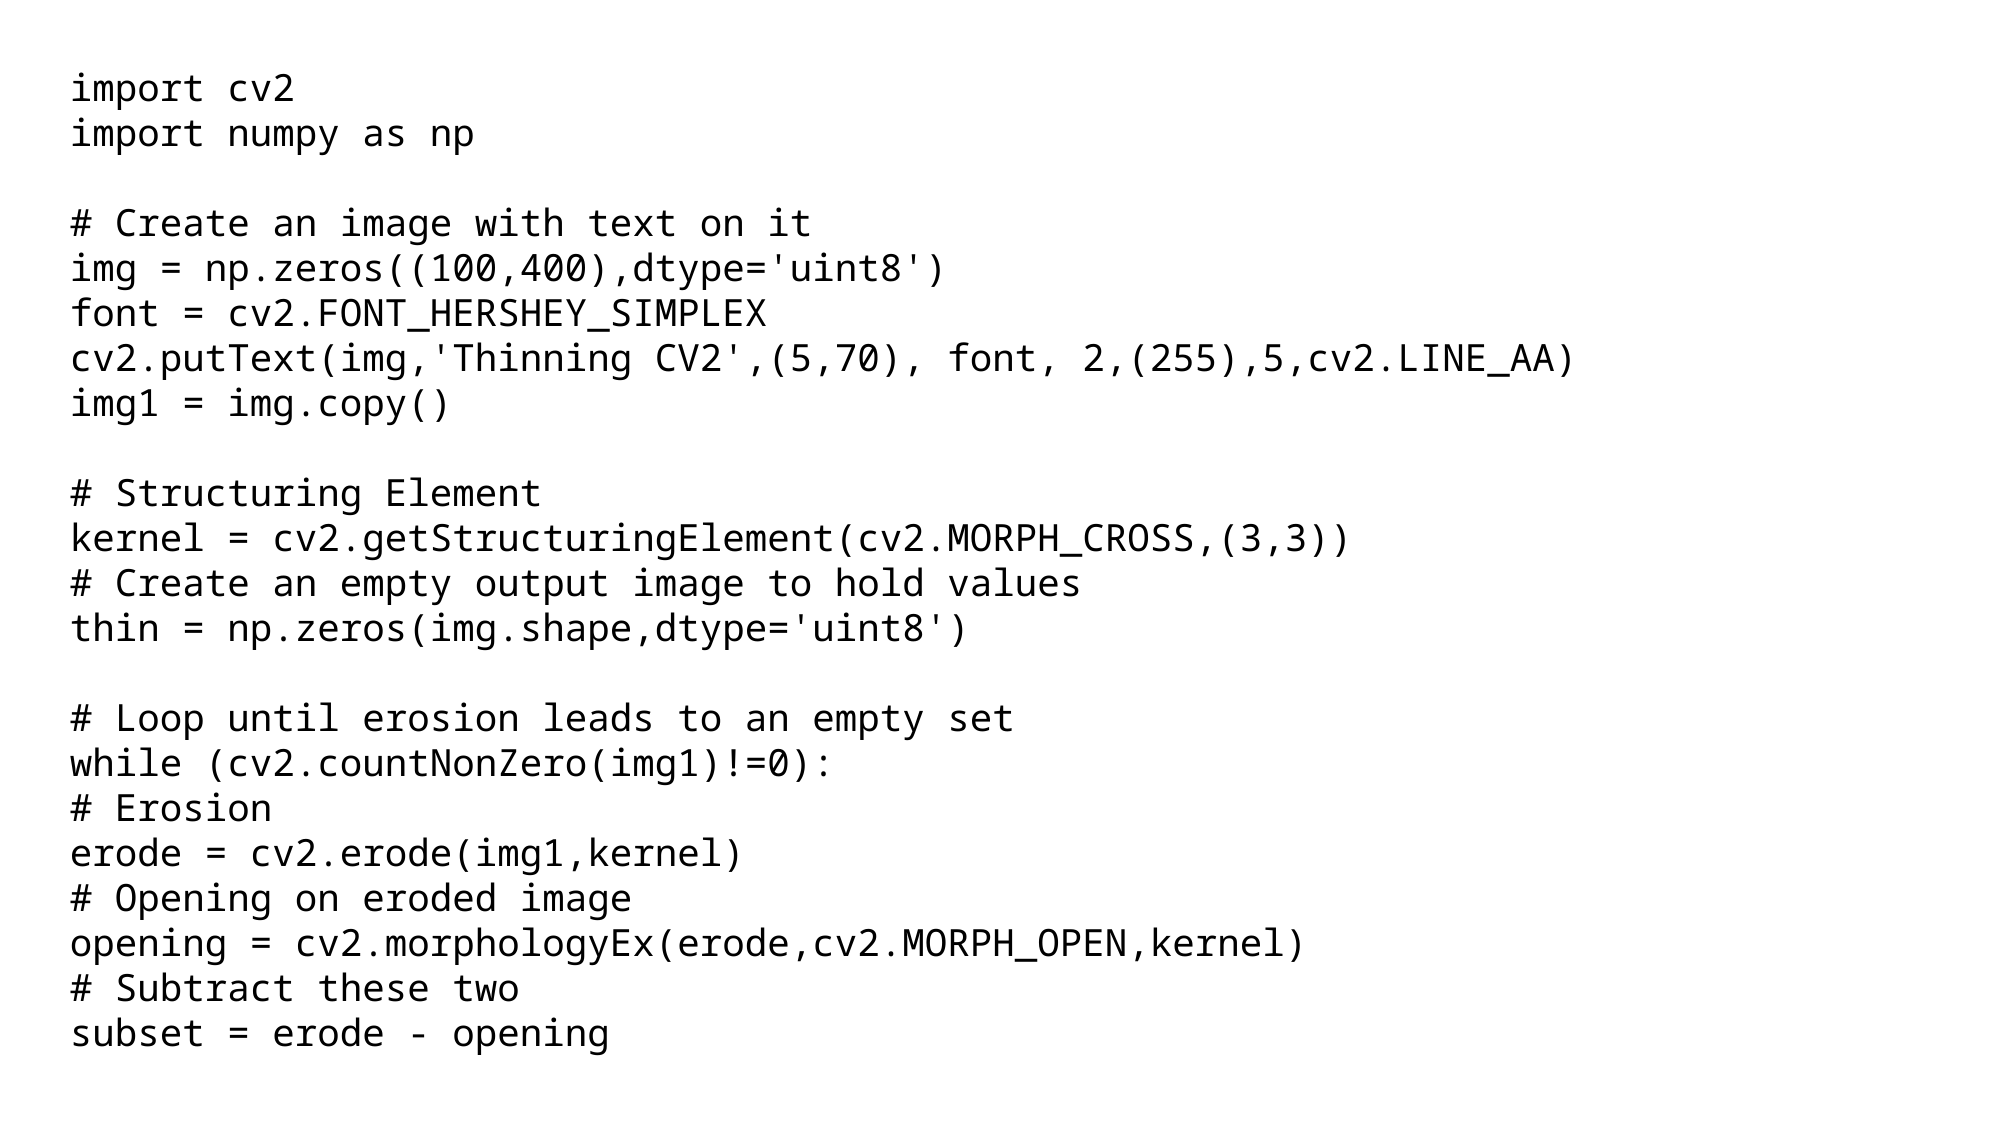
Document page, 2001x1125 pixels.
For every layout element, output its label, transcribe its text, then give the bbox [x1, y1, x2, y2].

text_box import cv2 import numpy as np # Create an image with text on it img = np.zeros((100,400),dtype='uint8') font = cv2.FONT_HERSHEY_SIMPLEX cv2.putText(img,'Thinning CV2',(5,70), font, 2,(255),5,cv2.LINE_AA) img1 = img.copy() # Structuring Element kernel = cv2.getStructuringElement(cv2.MORPH_CROSS,(3,3)) # Create an empty output image to hold values thin = np.zeros(img.shape,dtype='uint8') # Loop until erosion leads to an empty set while (cv2.countNonZero(img1)!=0): # Erosion erode = cv2.erode(img1,kernel) # Opening on eroded image opening = cv2.morphologyEx(erode,cv2.MORPH_OPEN,kernel) # Subtract these two subset = erode - opening [55, 56, 1730, 1107]
